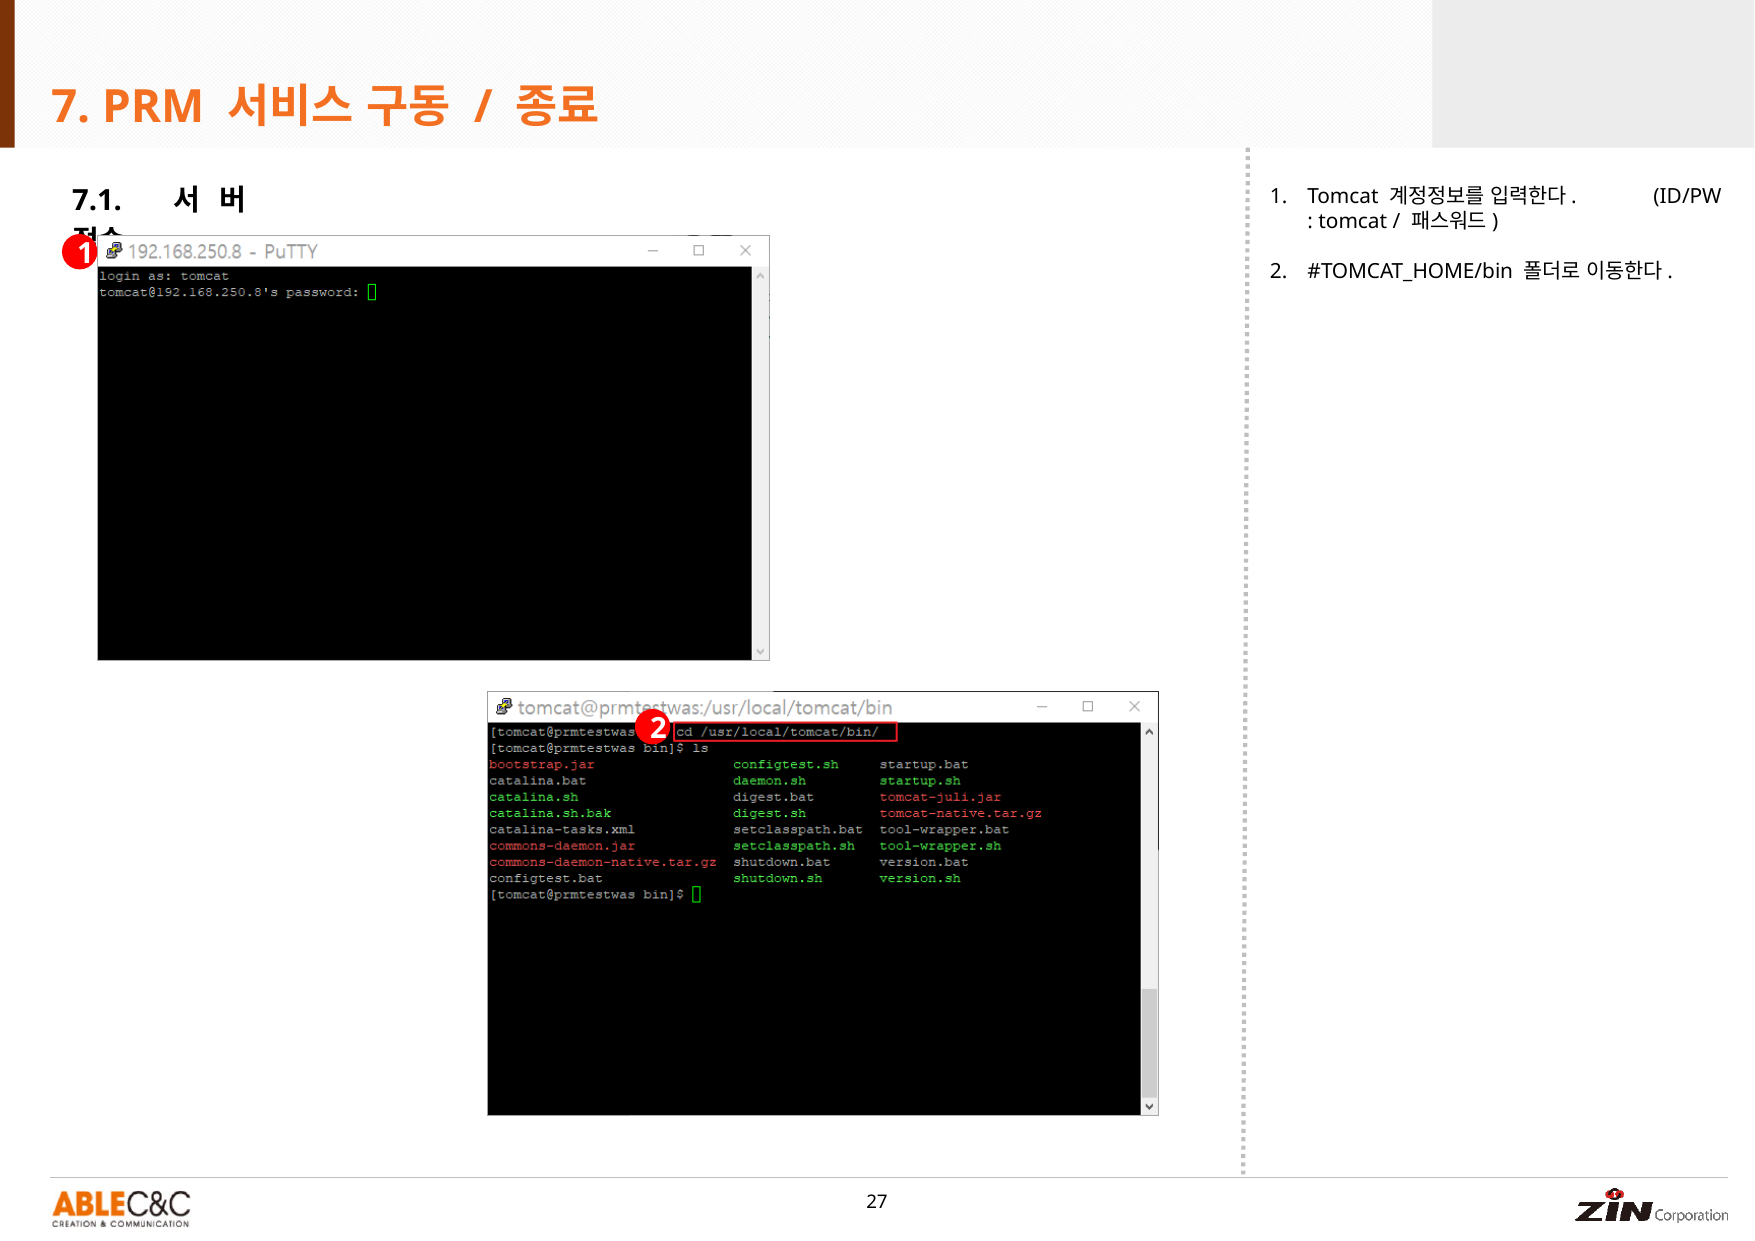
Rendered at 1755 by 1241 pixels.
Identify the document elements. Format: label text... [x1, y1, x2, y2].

picture [50, 1189, 192, 1228]
text_box Tomcat 계정정보를 입력한다. (ID/PW : tomcat / 패스워드) #TOMCAT_HOME/bin 폴더로 이동한다. [1253, 174, 1741, 1142]
picture [486, 690, 1159, 1116]
text_box 7. PRM 서비스 구동 / 종료 [38, 59, 1423, 148]
picture [1575, 1188, 1728, 1223]
picture [97, 235, 771, 661]
text_box 1 [59, 231, 94, 272]
text_box 7.1. 서버 접속 [57, 166, 261, 224]
